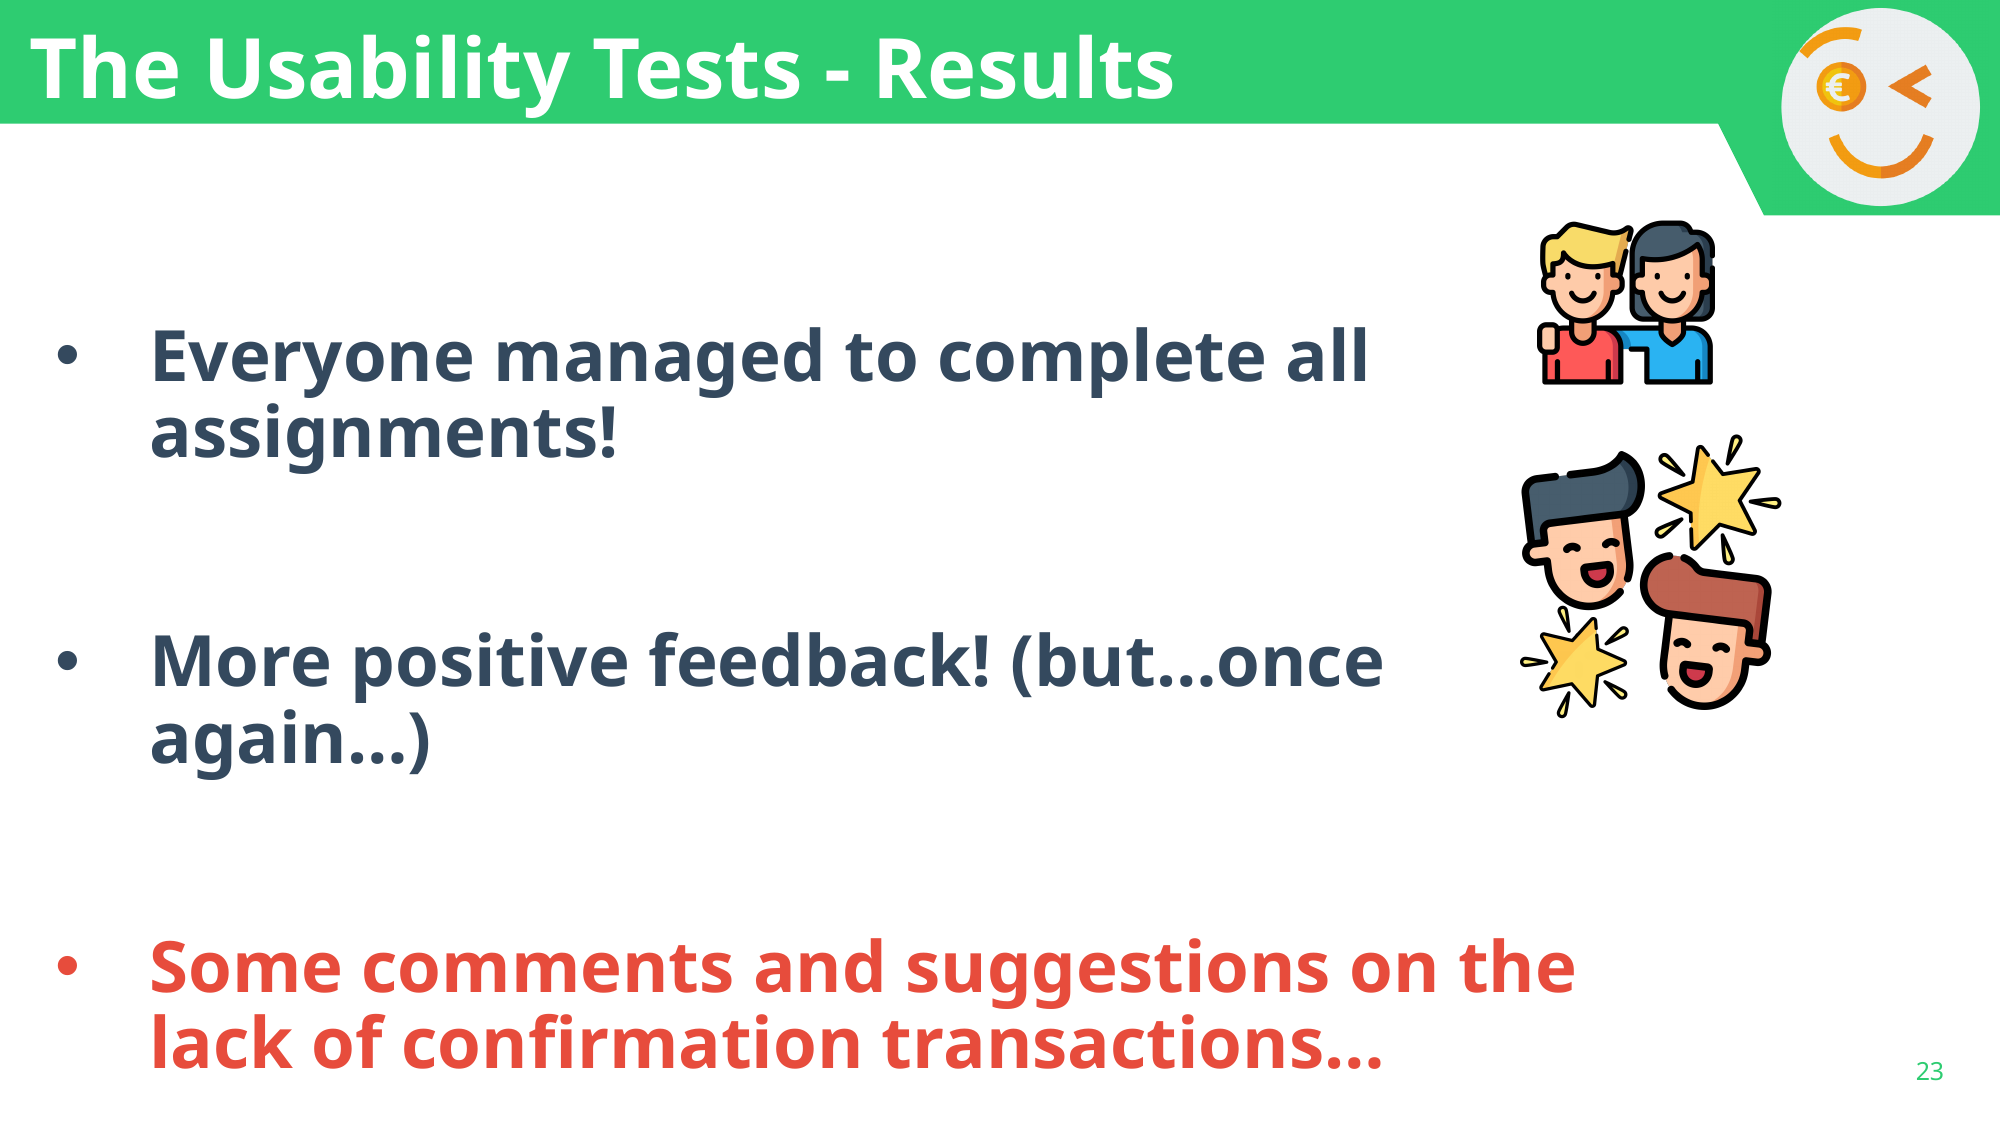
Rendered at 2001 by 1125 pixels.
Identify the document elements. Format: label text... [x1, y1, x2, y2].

picture [1507, 426, 1794, 738]
text_box Everyone managed to complete all assignments! More positive feedback! (but…once again…) Some comments and suggestions on the lack of confirmation transactions… [40, 312, 1647, 1125]
slide_number 23 [1647, 1042, 1960, 1103]
text_box The Usability Tests - Results [14, 7, 1750, 123]
picture [1772, 0, 1989, 214]
text_box [1713, 0, 2000, 217]
picture [1536, 213, 1715, 392]
text_box [0, 0, 1717, 125]
